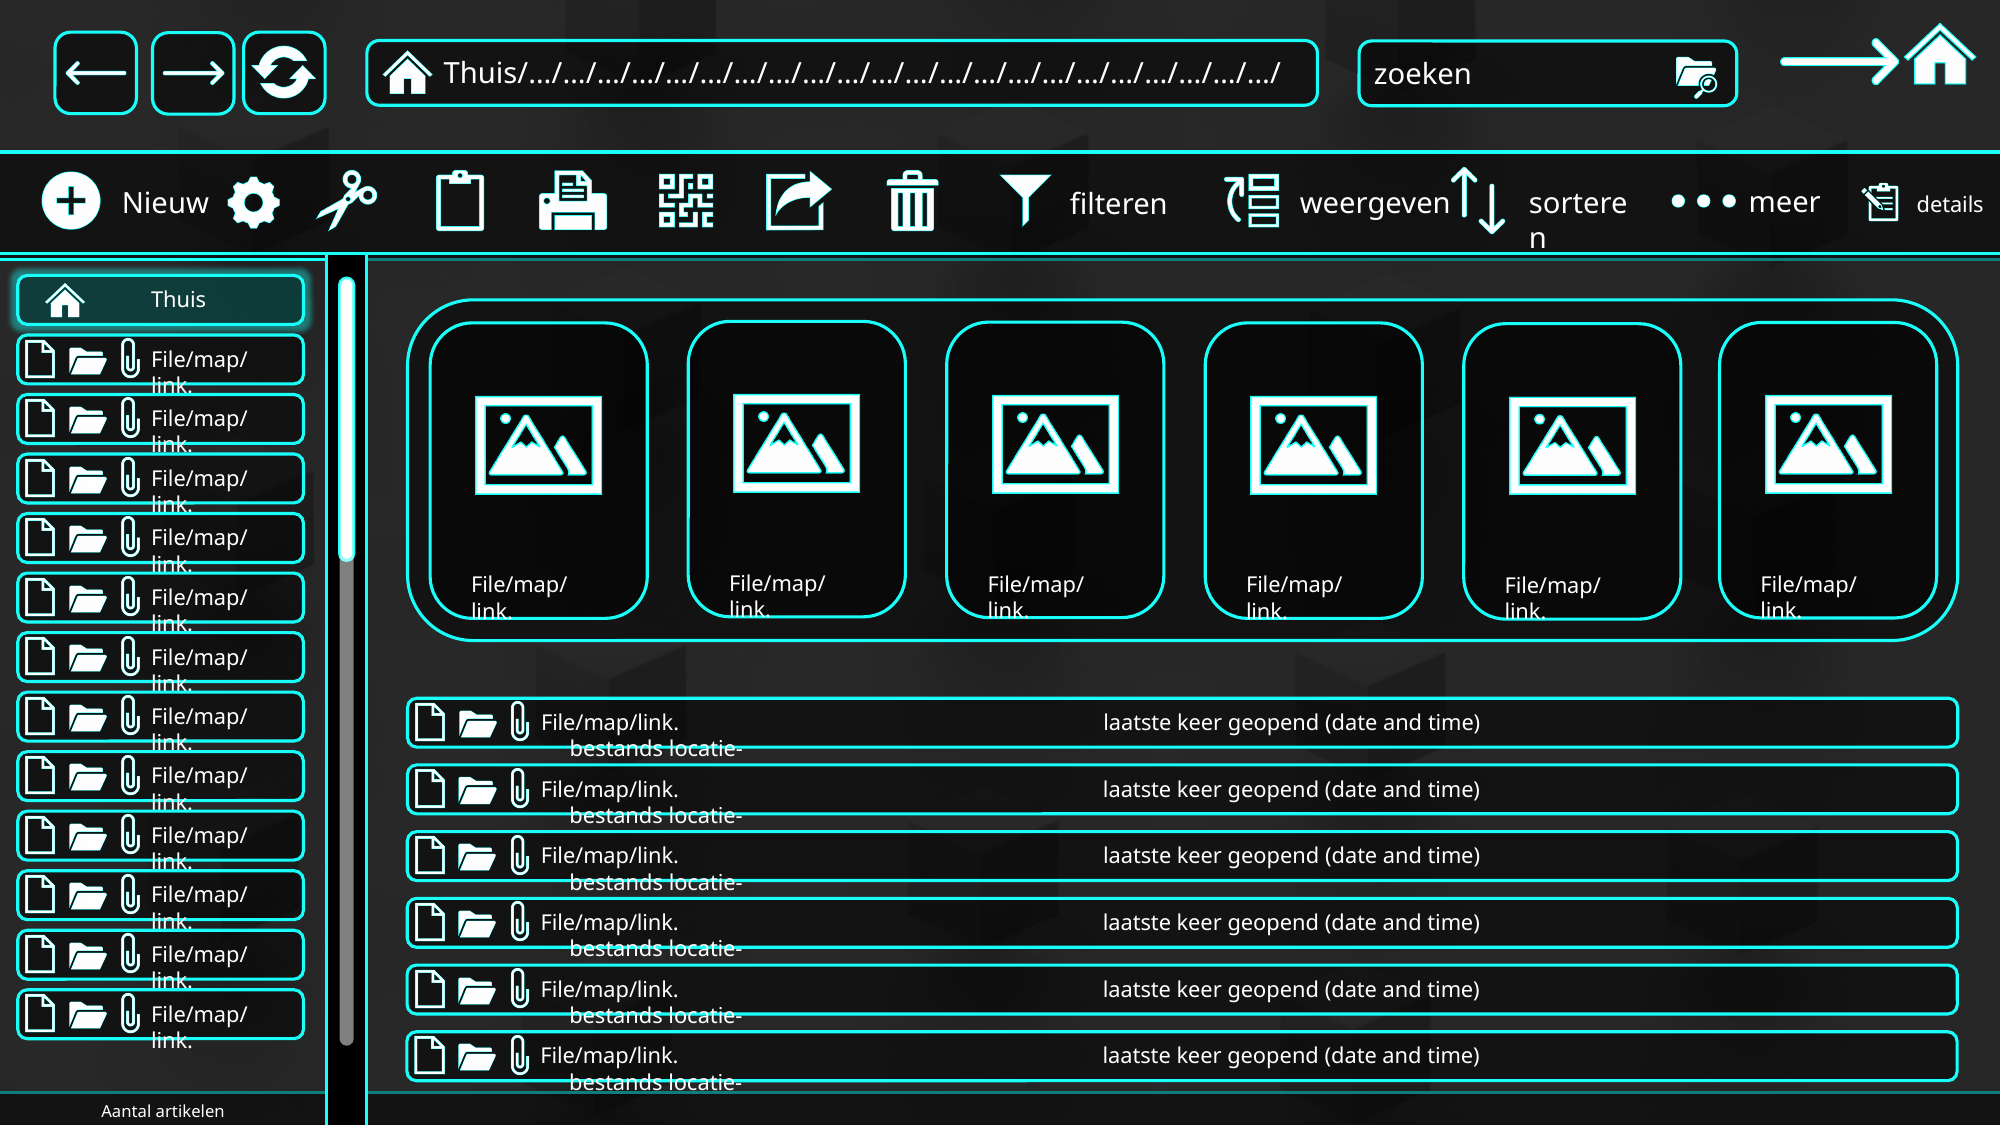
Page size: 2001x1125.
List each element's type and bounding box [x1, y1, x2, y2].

text_box [243, 31, 326, 115]
text_box [1775, 0, 1982, 126]
text_box [34, 163, 245, 238]
text_box [366, 39, 1318, 106]
text_box [1667, 163, 1871, 238]
text_box [406, 1031, 1958, 1082]
text_box [1358, 40, 1738, 107]
text_box [406, 764, 1959, 815]
text_box [17, 632, 304, 683]
text_box [17, 393, 304, 444]
text_box [406, 897, 1958, 948]
text_box [406, 831, 1959, 882]
text_box [17, 334, 304, 385]
text_box [17, 572, 304, 623]
text_box [54, 31, 137, 115]
text_box [17, 751, 304, 802]
text_box [1871, 178, 2000, 227]
text_box [406, 964, 1958, 1015]
text_box [1719, 321, 1938, 619]
text_box [1204, 322, 1423, 619]
text_box [946, 321, 1165, 619]
text_box [1463, 323, 1682, 620]
text_box [429, 322, 648, 619]
text_box [152, 32, 235, 115]
text_box [17, 929, 304, 980]
picture [0, 0, 2000, 1124]
text_box [1441, 163, 1652, 238]
text_box [17, 870, 304, 921]
text_box [17, 274, 304, 325]
text_box [407, 697, 1959, 748]
text_box [1214, 163, 1441, 238]
text_box [17, 691, 304, 742]
text_box [687, 320, 906, 618]
text_box [988, 163, 1192, 238]
text_box [17, 810, 304, 861]
text_box [17, 513, 304, 563]
text_box [17, 989, 304, 1040]
text_box [17, 453, 304, 504]
